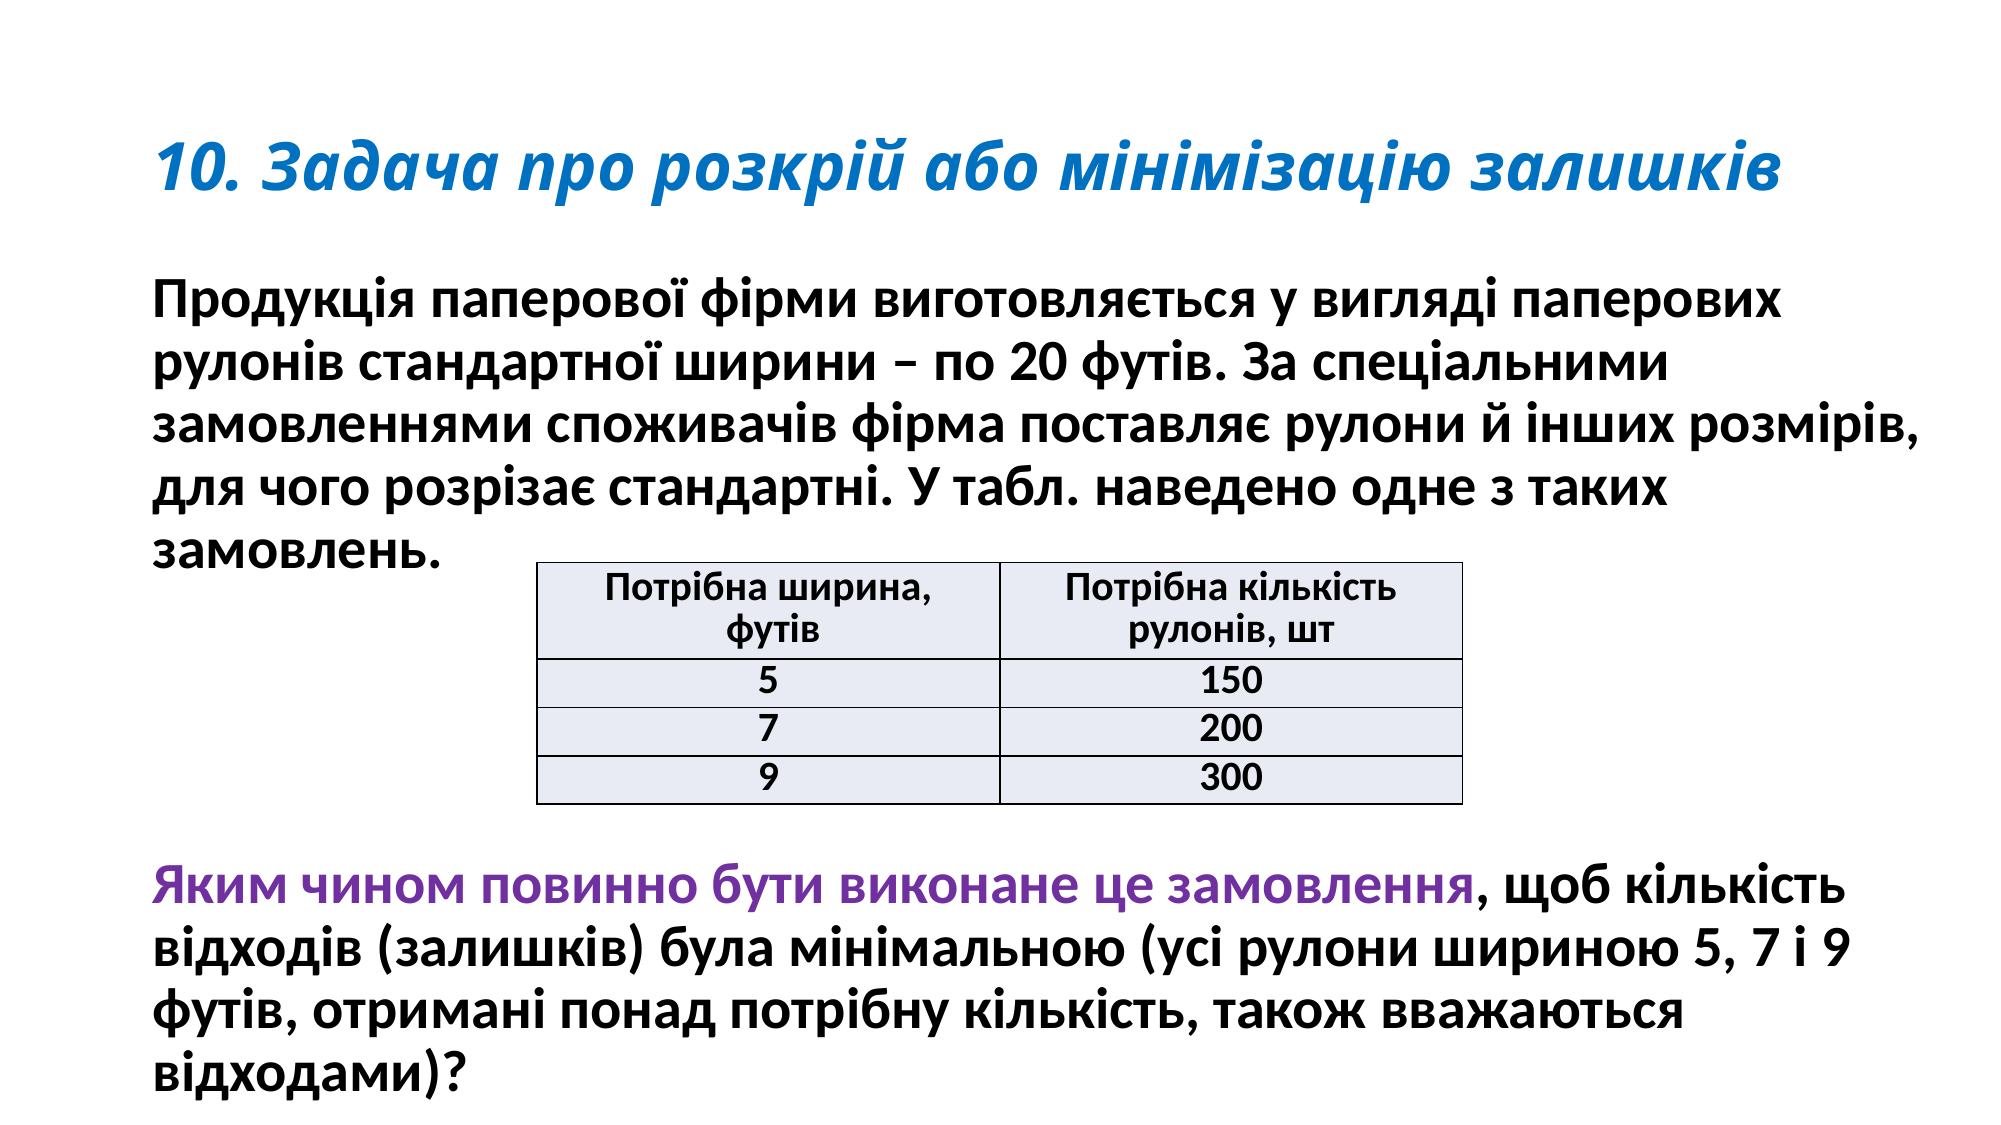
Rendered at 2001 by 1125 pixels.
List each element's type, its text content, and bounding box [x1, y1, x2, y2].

table_cell 150 [1001, 660, 1462, 707]
table_header Потрібна ширина, футів [538, 563, 999, 658]
list Продукція паперової фірми виготовляється у вигляді паперових рулонів стандартної ширини – по 20 футів. За спеціальними замовленнями споживачів фірма поставляє рулони й інших розмірів, для чого розрізає стандартні. У табл. наведено одне з таких замовлень. Яким чином повинно бути виконане це замовлення, щоб кількість відходів (залишків) була мінімальною (усі рулони шириною 5, 7 і 9 футів, отримані понад потрібну кількість, також вважаються відходами)? [137, 259, 1941, 1125]
table_header Потрібна кількість рулонів, шт [1001, 563, 1462, 658]
table_cell 300 [1001, 757, 1462, 803]
table_cell 9 [538, 757, 999, 803]
table_cell 200 [1001, 708, 1462, 755]
table_cell 7 [538, 708, 999, 755]
table_cell 5 [538, 660, 999, 707]
title 10. Задача про розкрій або мінімізацію залишків [137, 59, 1863, 259]
